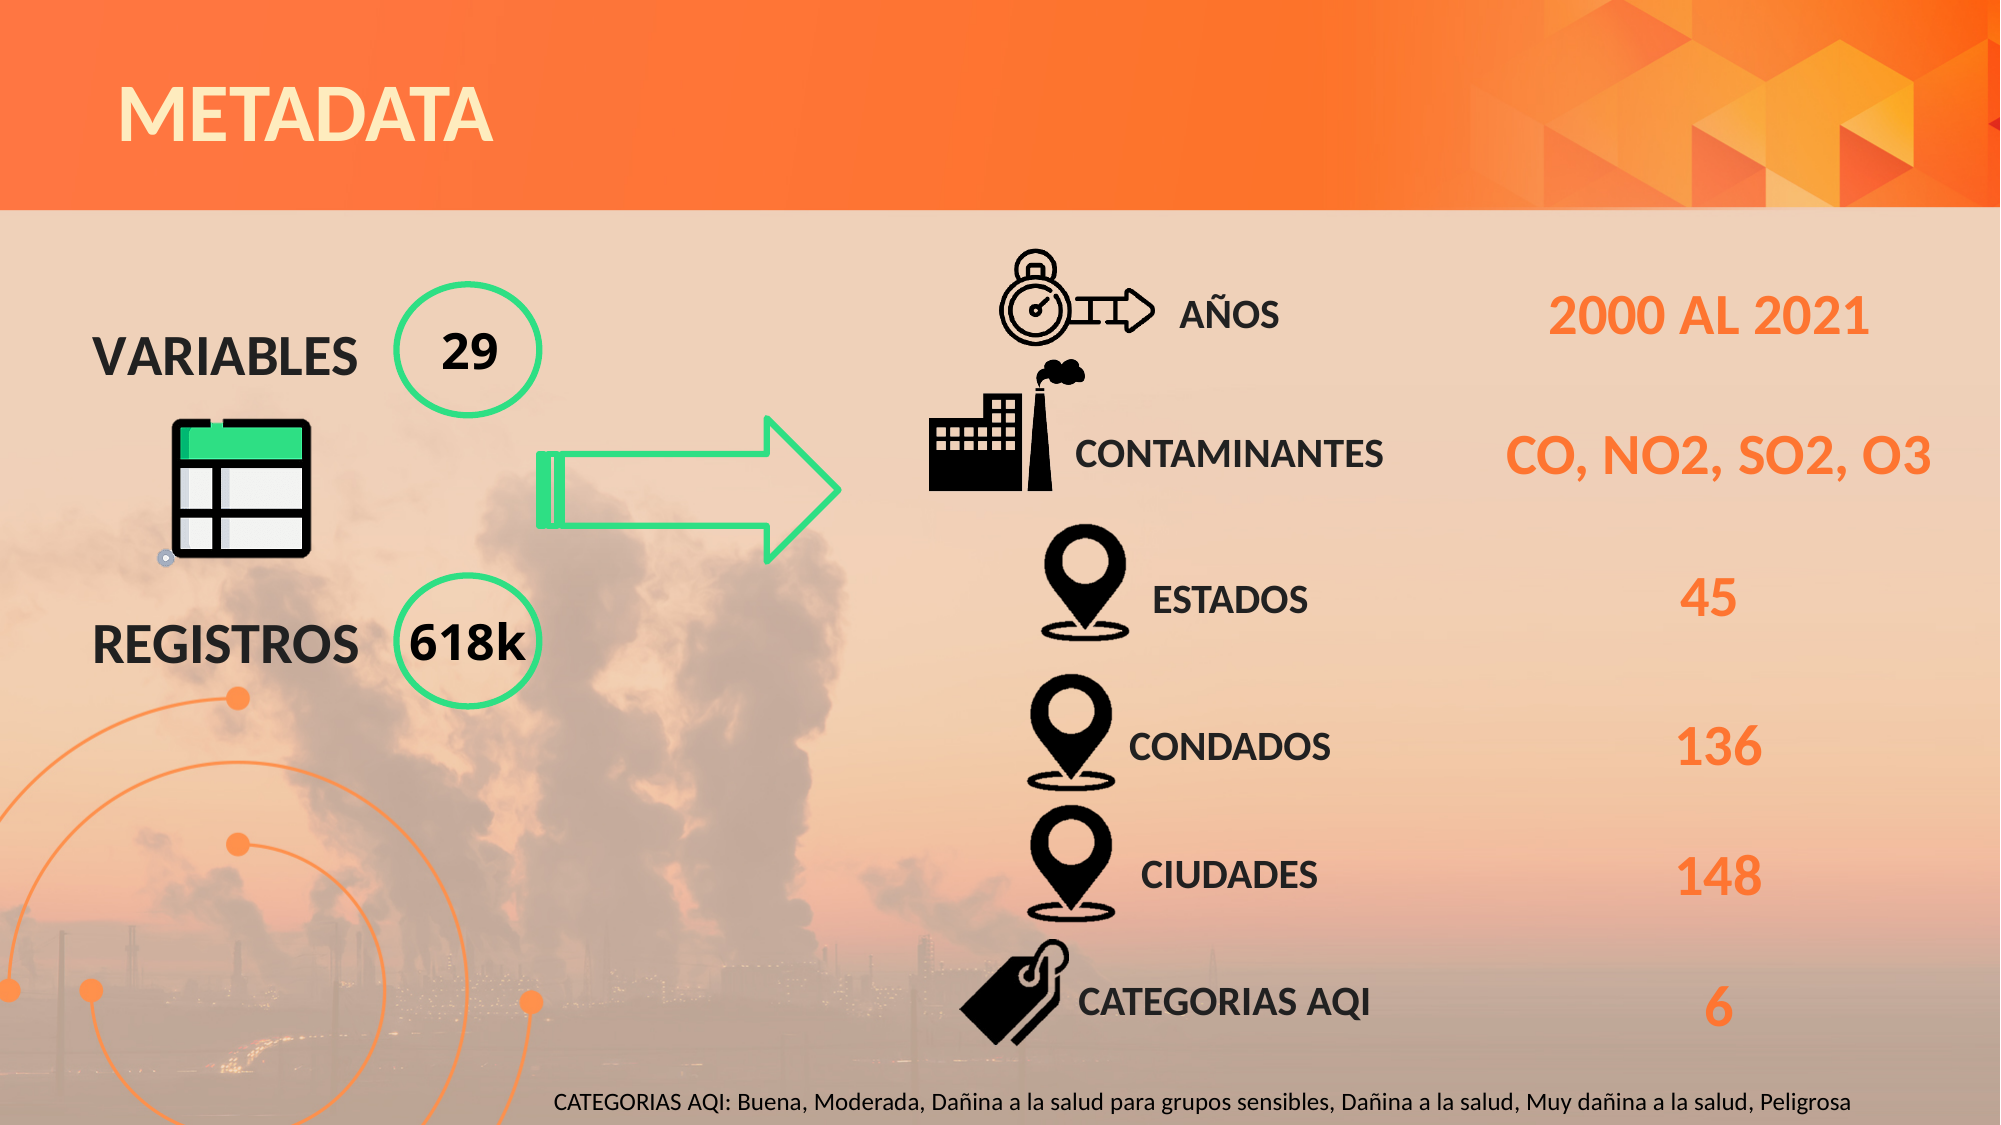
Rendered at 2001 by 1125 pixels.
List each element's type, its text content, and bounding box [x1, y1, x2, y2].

text_box 2000 AL 2021 [1519, 268, 1900, 354]
text_box VARIABLES [31, 309, 415, 395]
text_box [410, 575, 526, 602]
picture [0, 0, 2000, 1125]
text_box ESTADOS [1167, 564, 1347, 630]
text_box 29 [427, 311, 514, 387]
text_box 148 [1484, 829, 1954, 915]
text_box CONDADOS [1153, 711, 1390, 777]
text_box 45 [1475, 550, 1945, 636]
title METADATA [99, 42, 1900, 174]
text_box CATEGORIAS AQI [1073, 966, 1402, 1032]
text_box [396, 284, 540, 416]
text_box CO, NO2, SO2, O3 [1484, 408, 1954, 494]
text_box CIUDADES [1153, 839, 1346, 905]
text_box 618k [394, 602, 541, 678]
text_box [561, 418, 839, 562]
text_box CONTAMINANTES [1088, 418, 1402, 483]
text_box 6 [1484, 961, 1954, 1046]
text_box AÑOS [1159, 279, 1346, 344]
text_box [539, 454, 544, 526]
text_box REGISTROS [31, 598, 413, 683]
text_box [548, 454, 558, 526]
text_box CATEGORIAS AQI: Buena, Moderada, Dañina a la salud para grupos sensibles, Dañina a la salud, Muy dañina a la salud, Peligrosa [539, 1078, 2000, 1123]
text_box 136 [1484, 699, 1954, 785]
text_box [408, 678, 527, 707]
